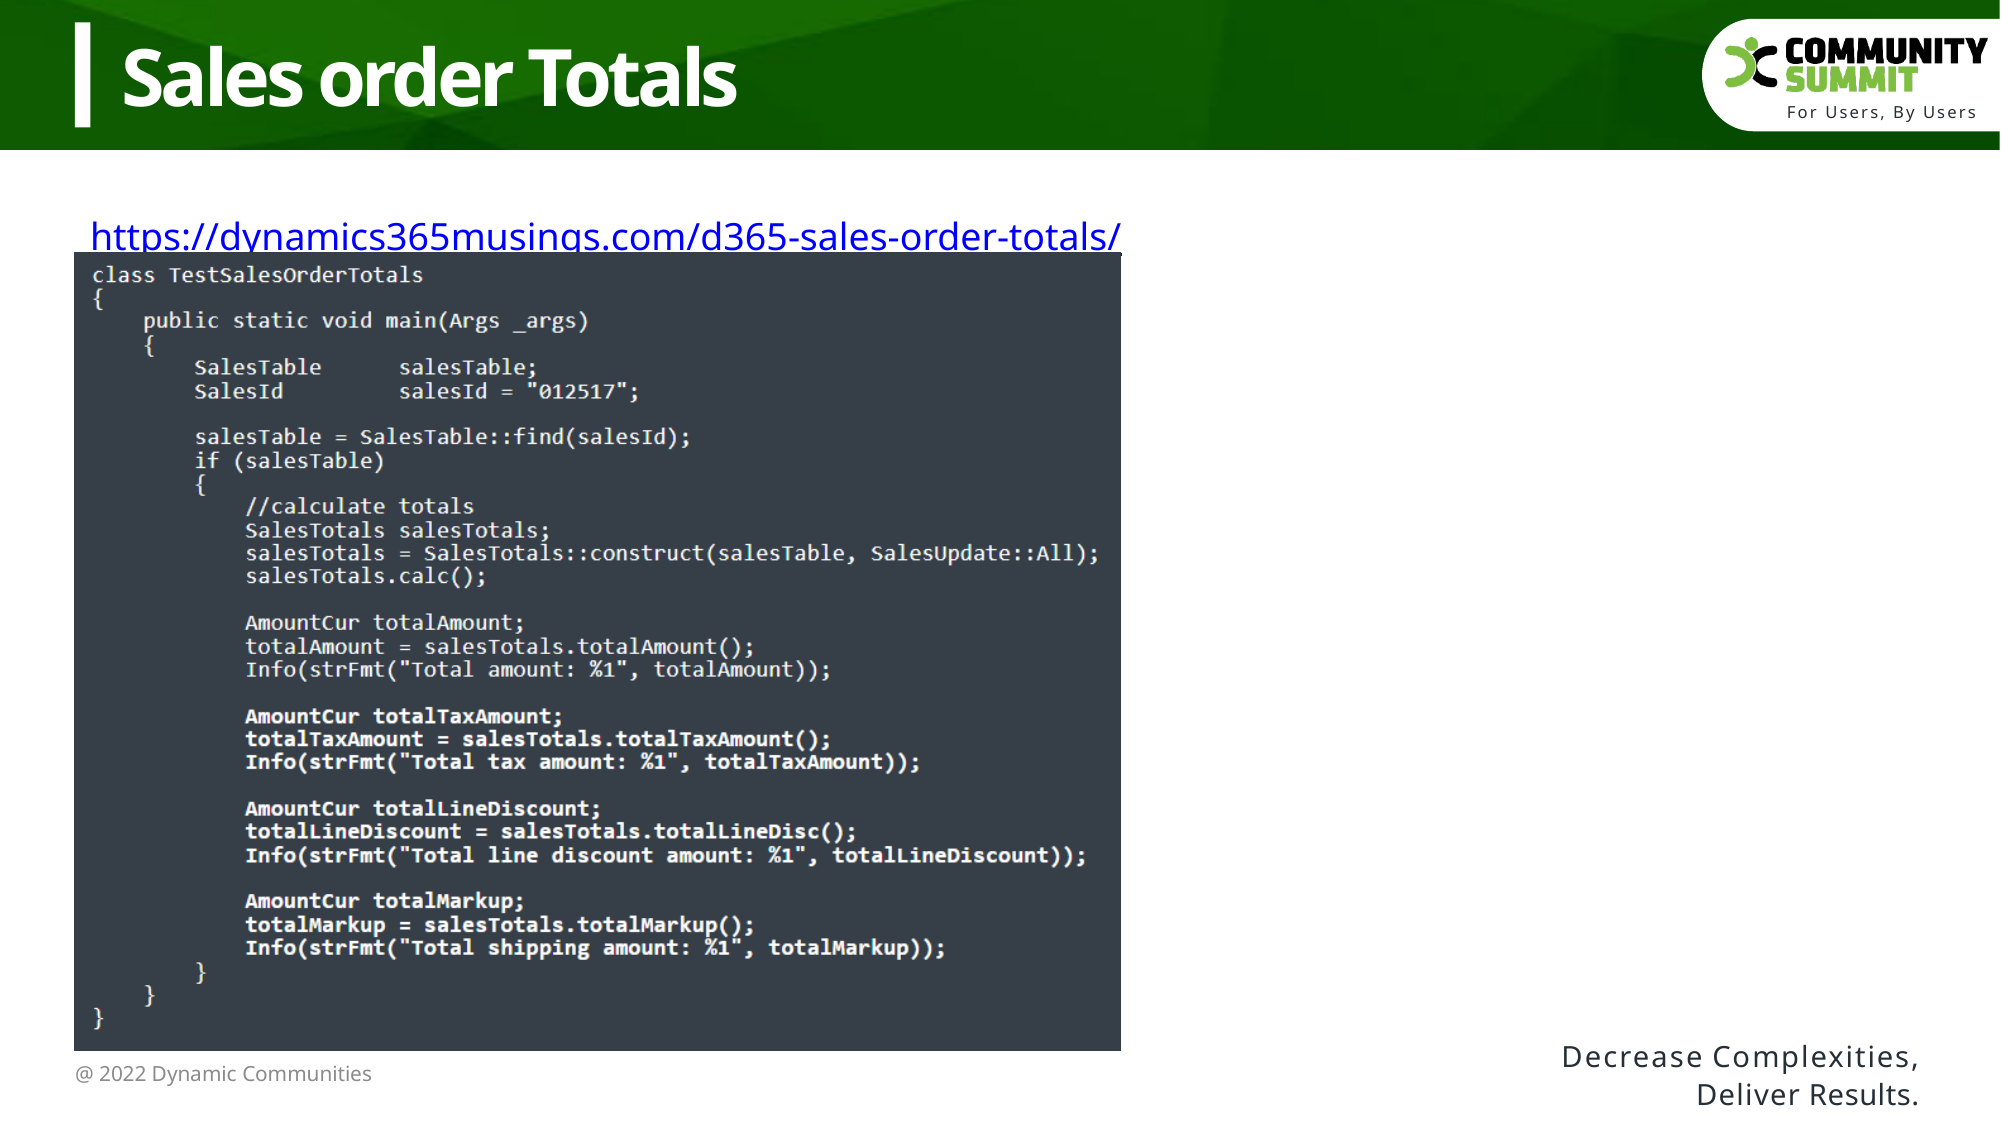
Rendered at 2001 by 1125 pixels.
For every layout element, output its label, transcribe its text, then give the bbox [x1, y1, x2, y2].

list https://dynamics365musings.com/d365-sales-order-totals/ [75, 179, 1925, 1023]
list Sales order Totals [121, 26, 1558, 124]
picture [1725, 37, 1988, 92]
picture [74, 252, 1121, 1051]
picture [0, 0, 2000, 150]
